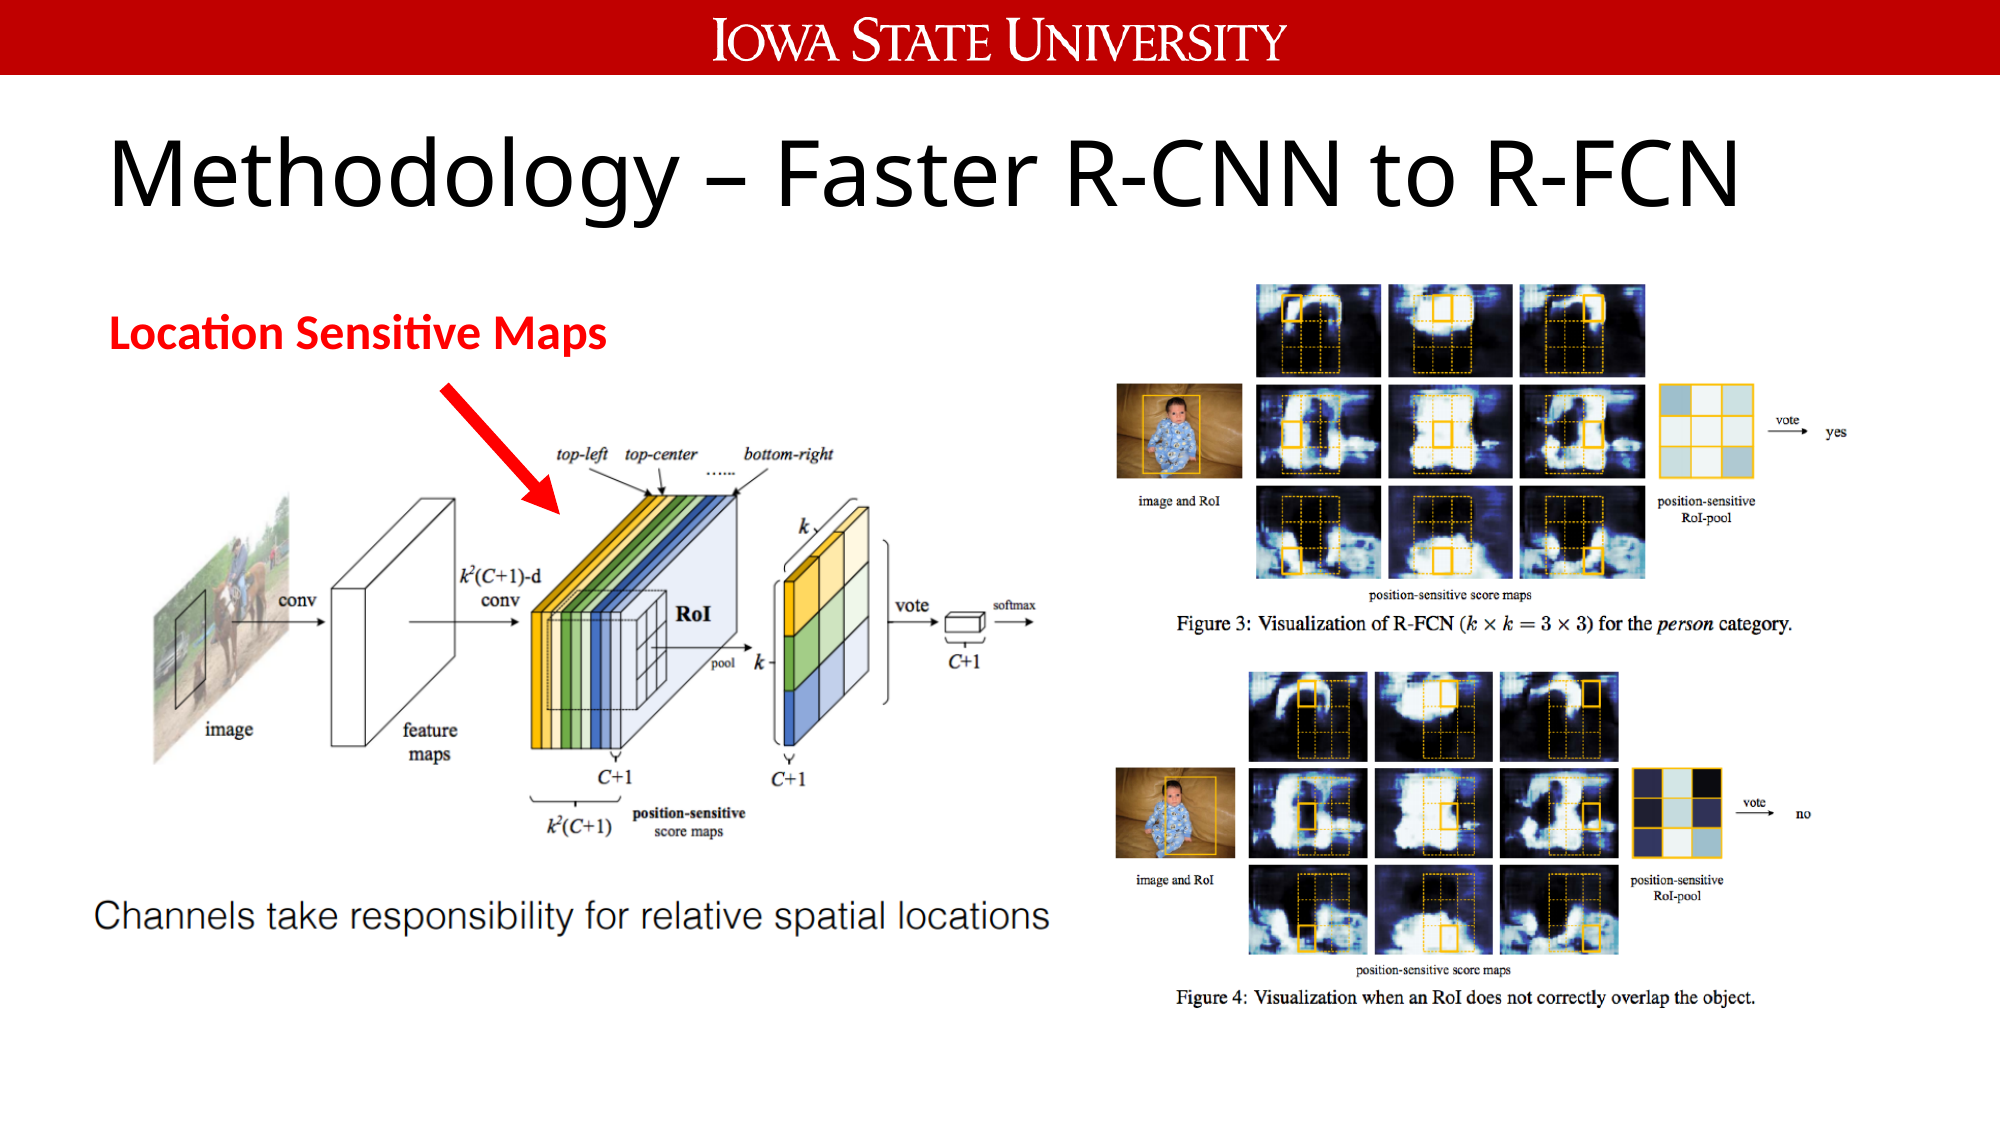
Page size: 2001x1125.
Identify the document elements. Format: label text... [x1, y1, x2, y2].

text_box Location Sensitive Maps [94, 292, 623, 368]
picture [61, 411, 1059, 942]
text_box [444, 386, 560, 515]
picture [1098, 273, 1853, 642]
picture [1098, 662, 1816, 1018]
title Methodology – Faster R-CNN to R-FCN [91, 75, 1817, 286]
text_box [0, 0, 2000, 75]
